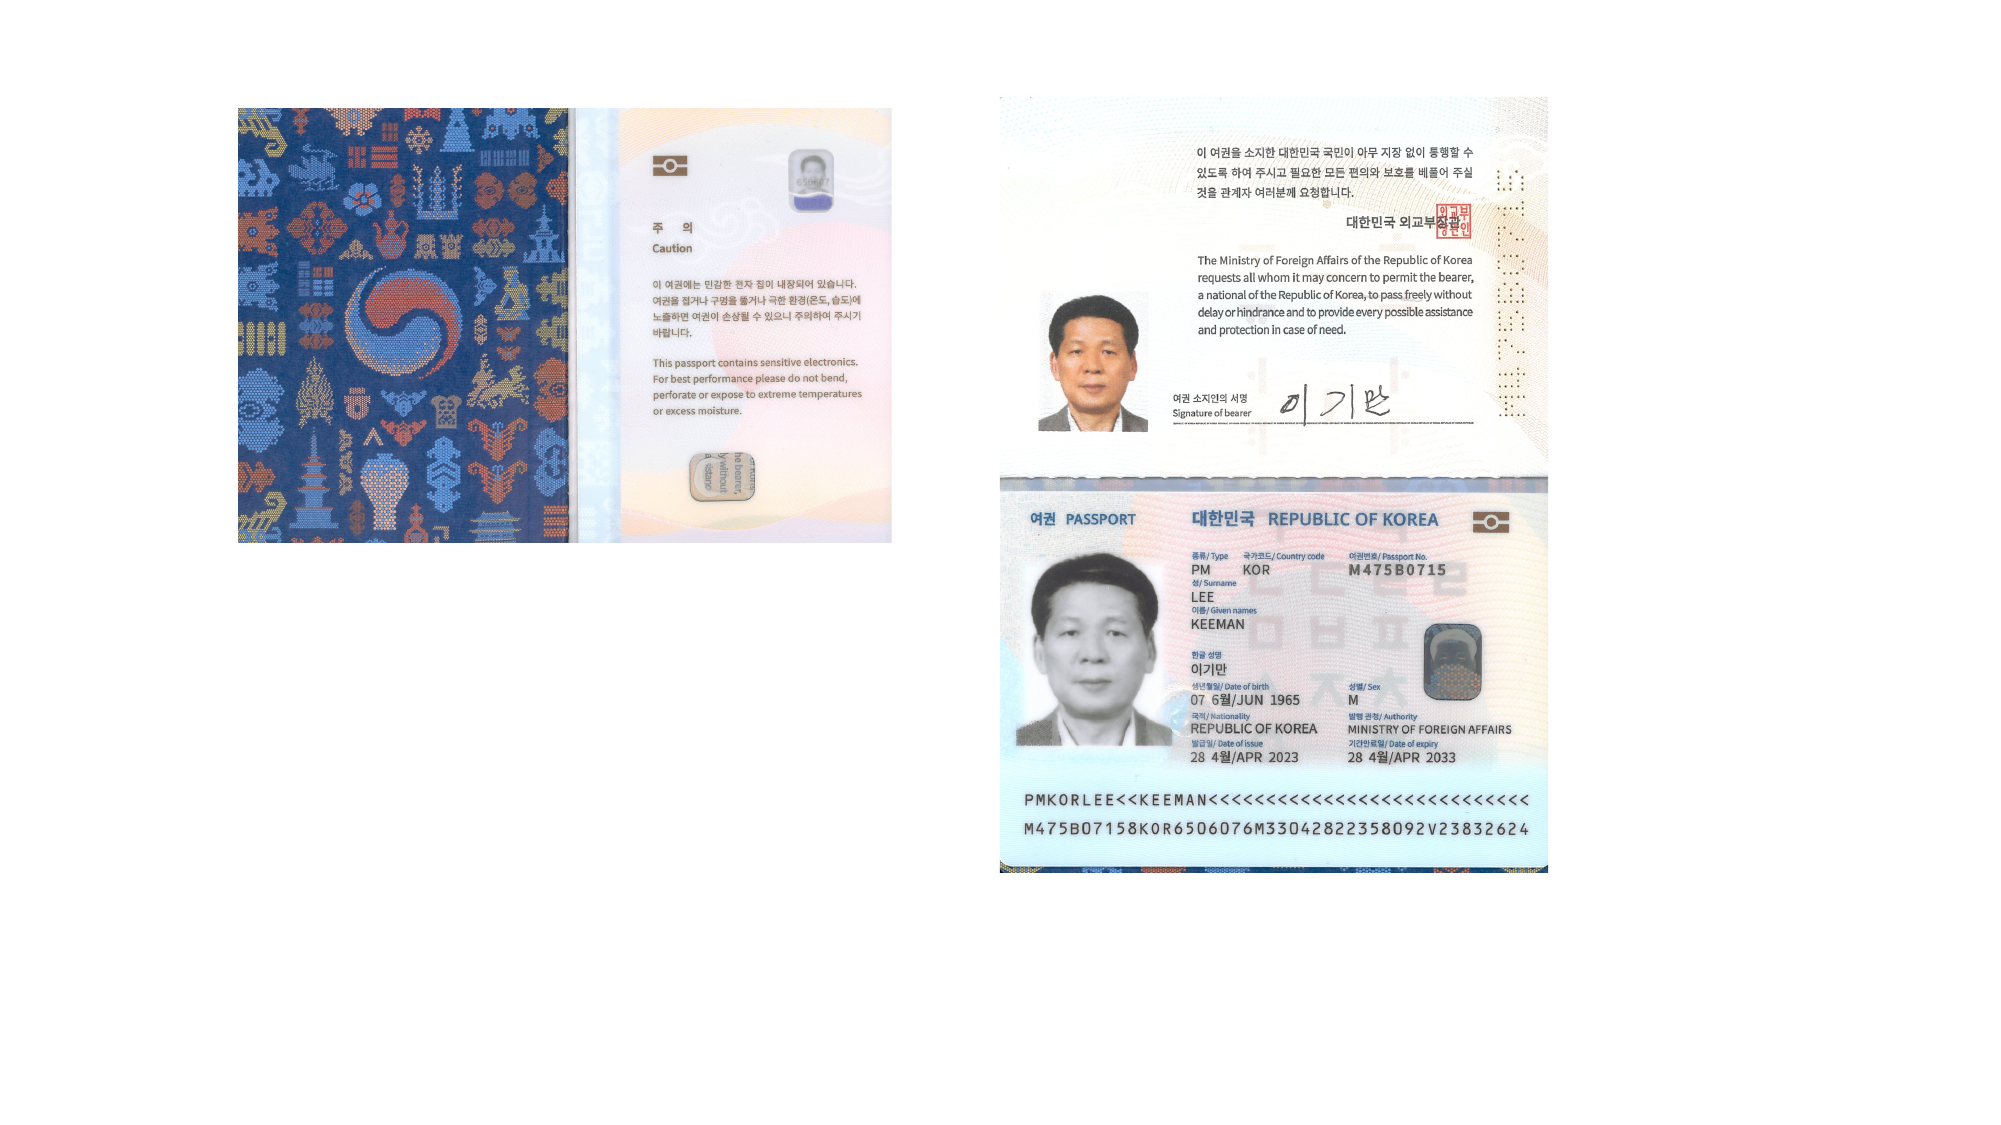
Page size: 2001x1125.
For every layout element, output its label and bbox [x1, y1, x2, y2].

picture [232, 90, 1667, 873]
